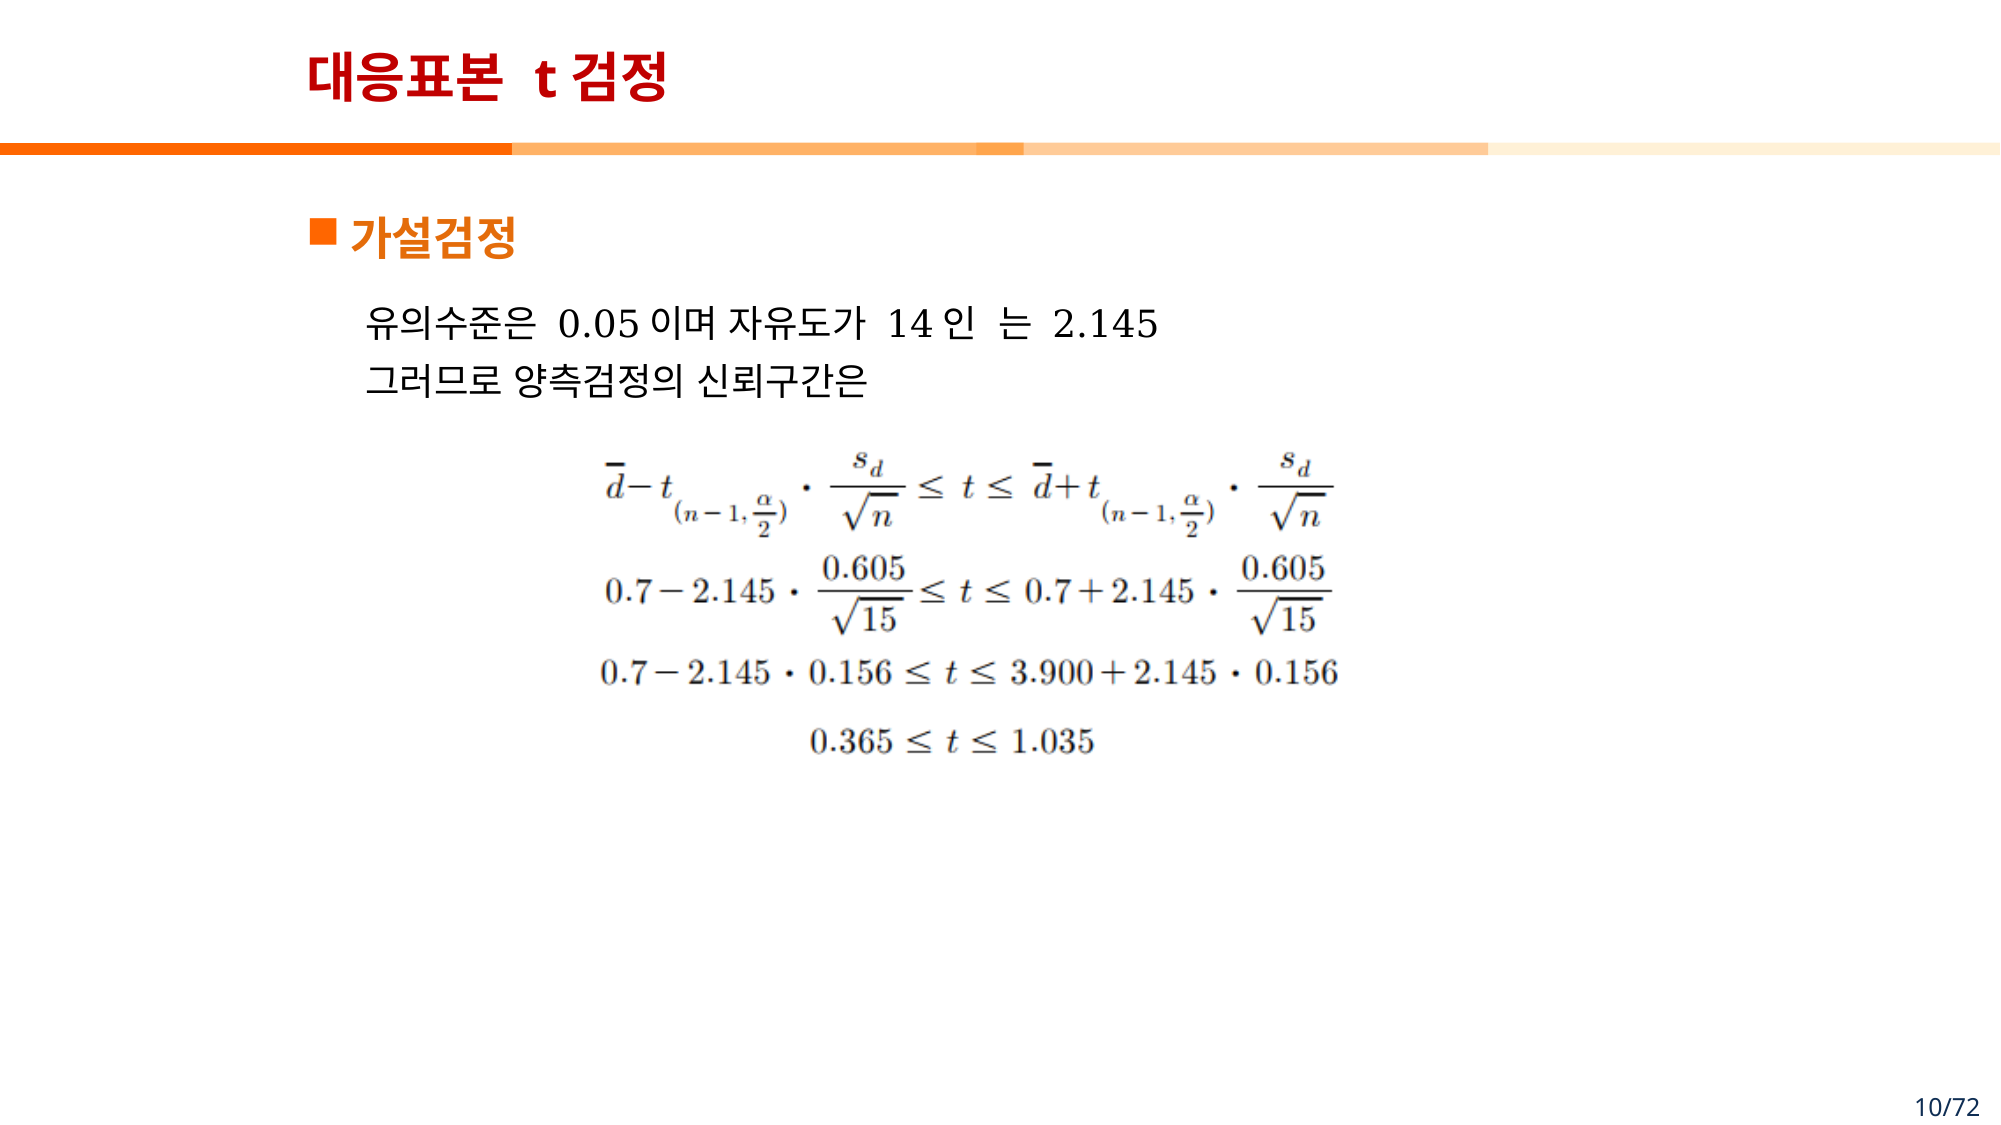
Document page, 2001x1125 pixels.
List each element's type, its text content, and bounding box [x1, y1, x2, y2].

title 대응표본 t검정 [291, 31, 1674, 122]
picture [598, 449, 1343, 762]
list 가설검정 [291, 174, 1709, 268]
